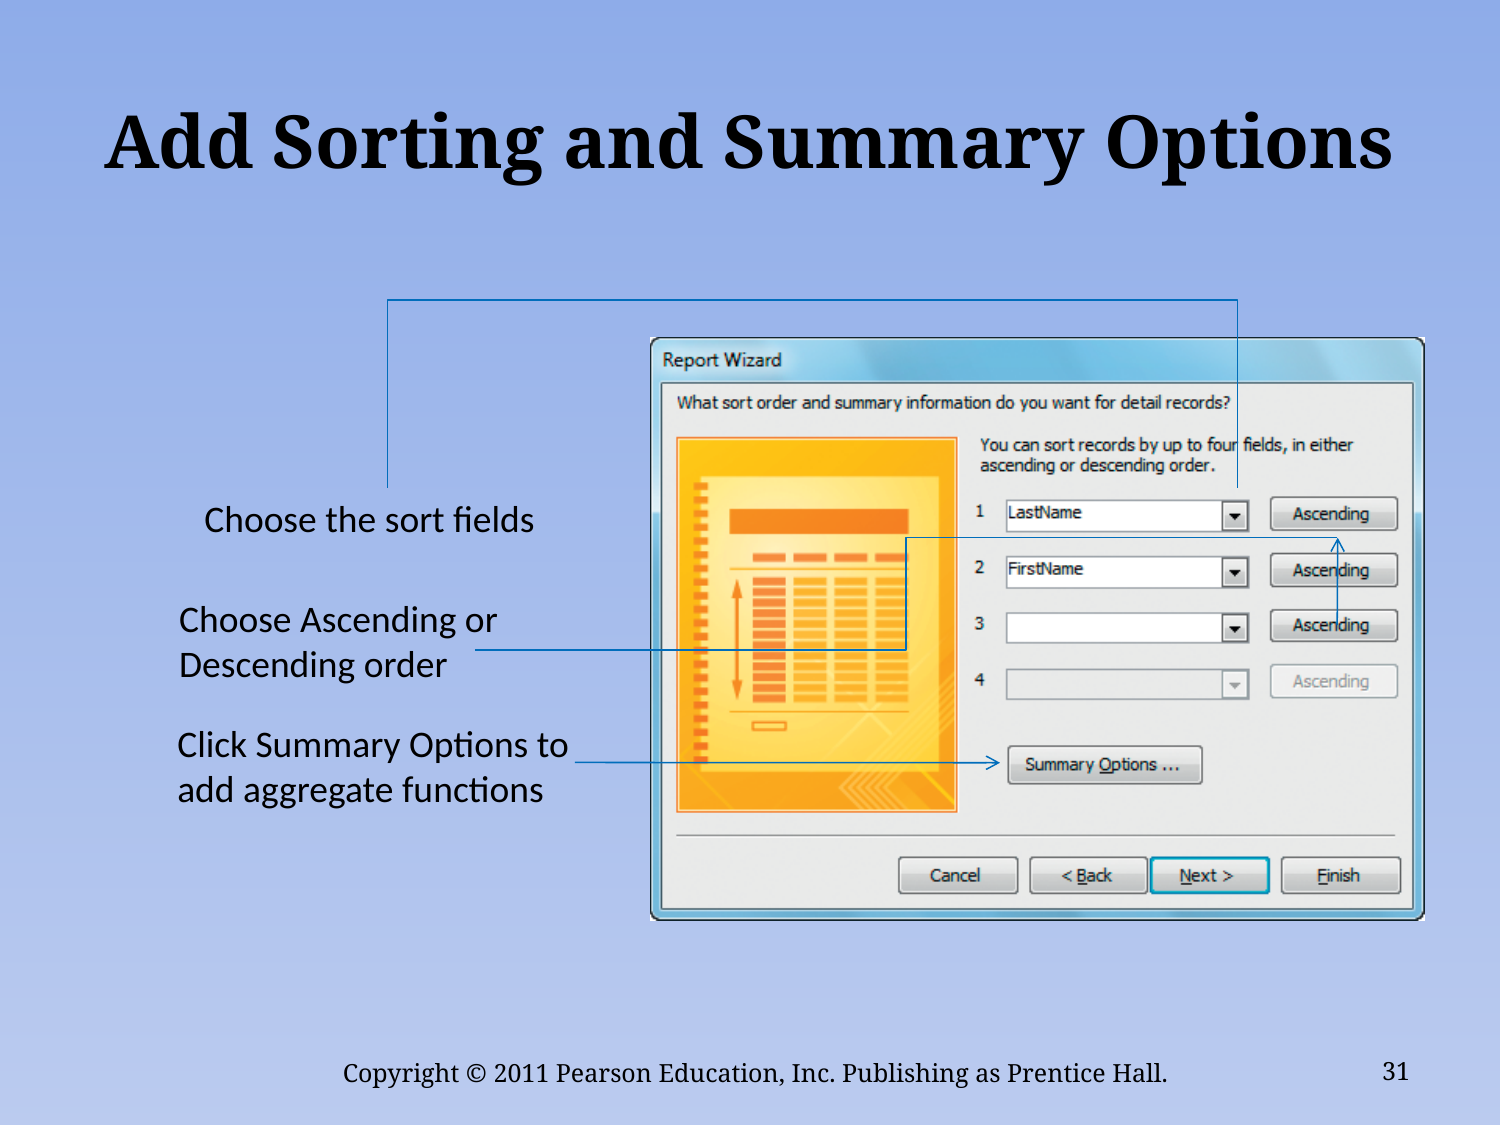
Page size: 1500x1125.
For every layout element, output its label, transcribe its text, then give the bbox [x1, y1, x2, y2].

slide_number 31 [1312, 1042, 1425, 1103]
text_box Click Summary Options to add aggregate functions [162, 712, 600, 818]
text_box Choose the sort fields [189, 487, 551, 548]
text_box Choose Ascending or Descending order [164, 587, 514, 693]
title Add Sorting and Summary Options [74, 44, 1426, 233]
text_box [387, 299, 1238, 488]
picture [649, 337, 1426, 921]
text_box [474, 537, 1338, 651]
footer Copyright © 2011 Pearson Education, Inc. Publishing as Prentice Hall. [312, 1042, 1213, 1103]
